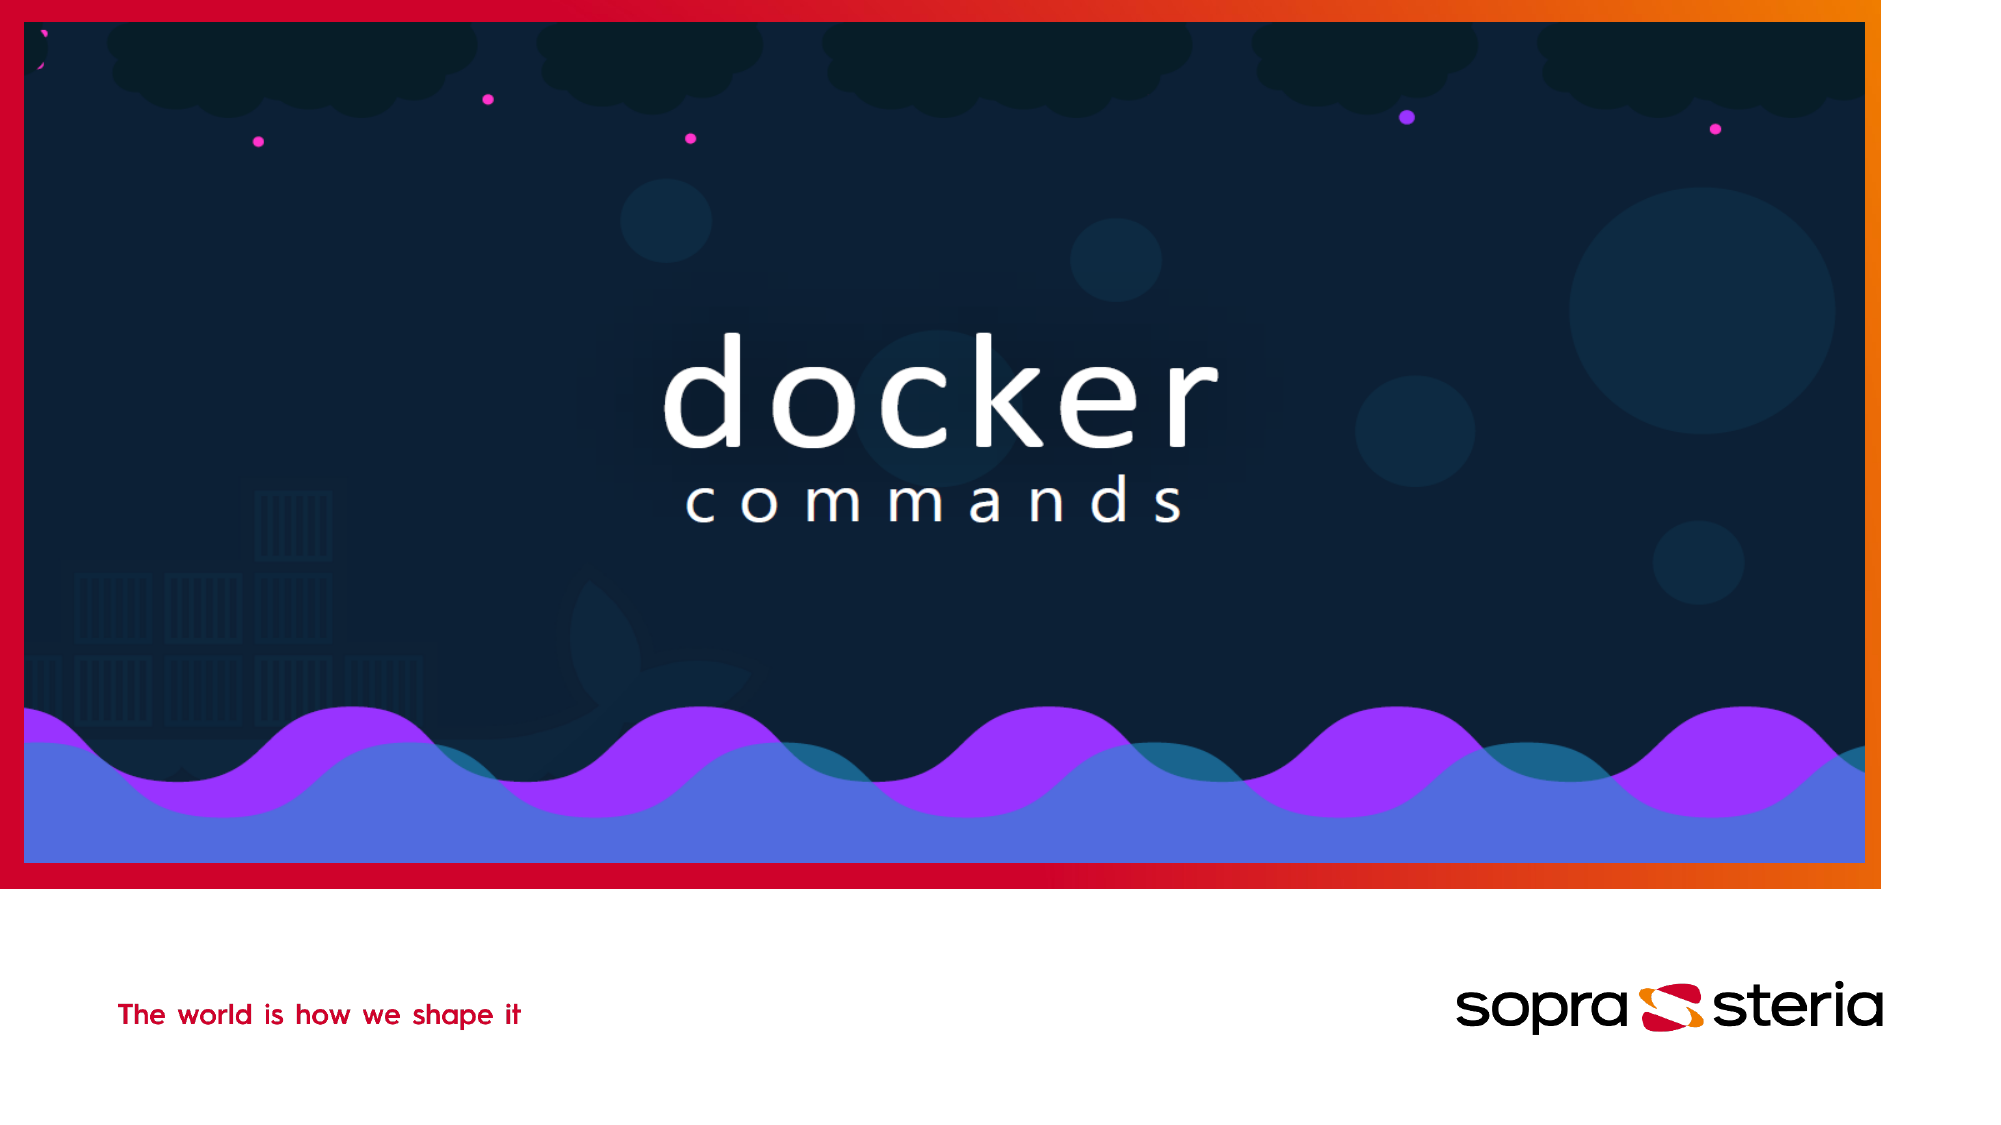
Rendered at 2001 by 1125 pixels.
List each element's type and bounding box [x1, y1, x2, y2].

picture [100, 987, 545, 1049]
picture [0, 0, 1881, 889]
picture [1423, 946, 1915, 1069]
